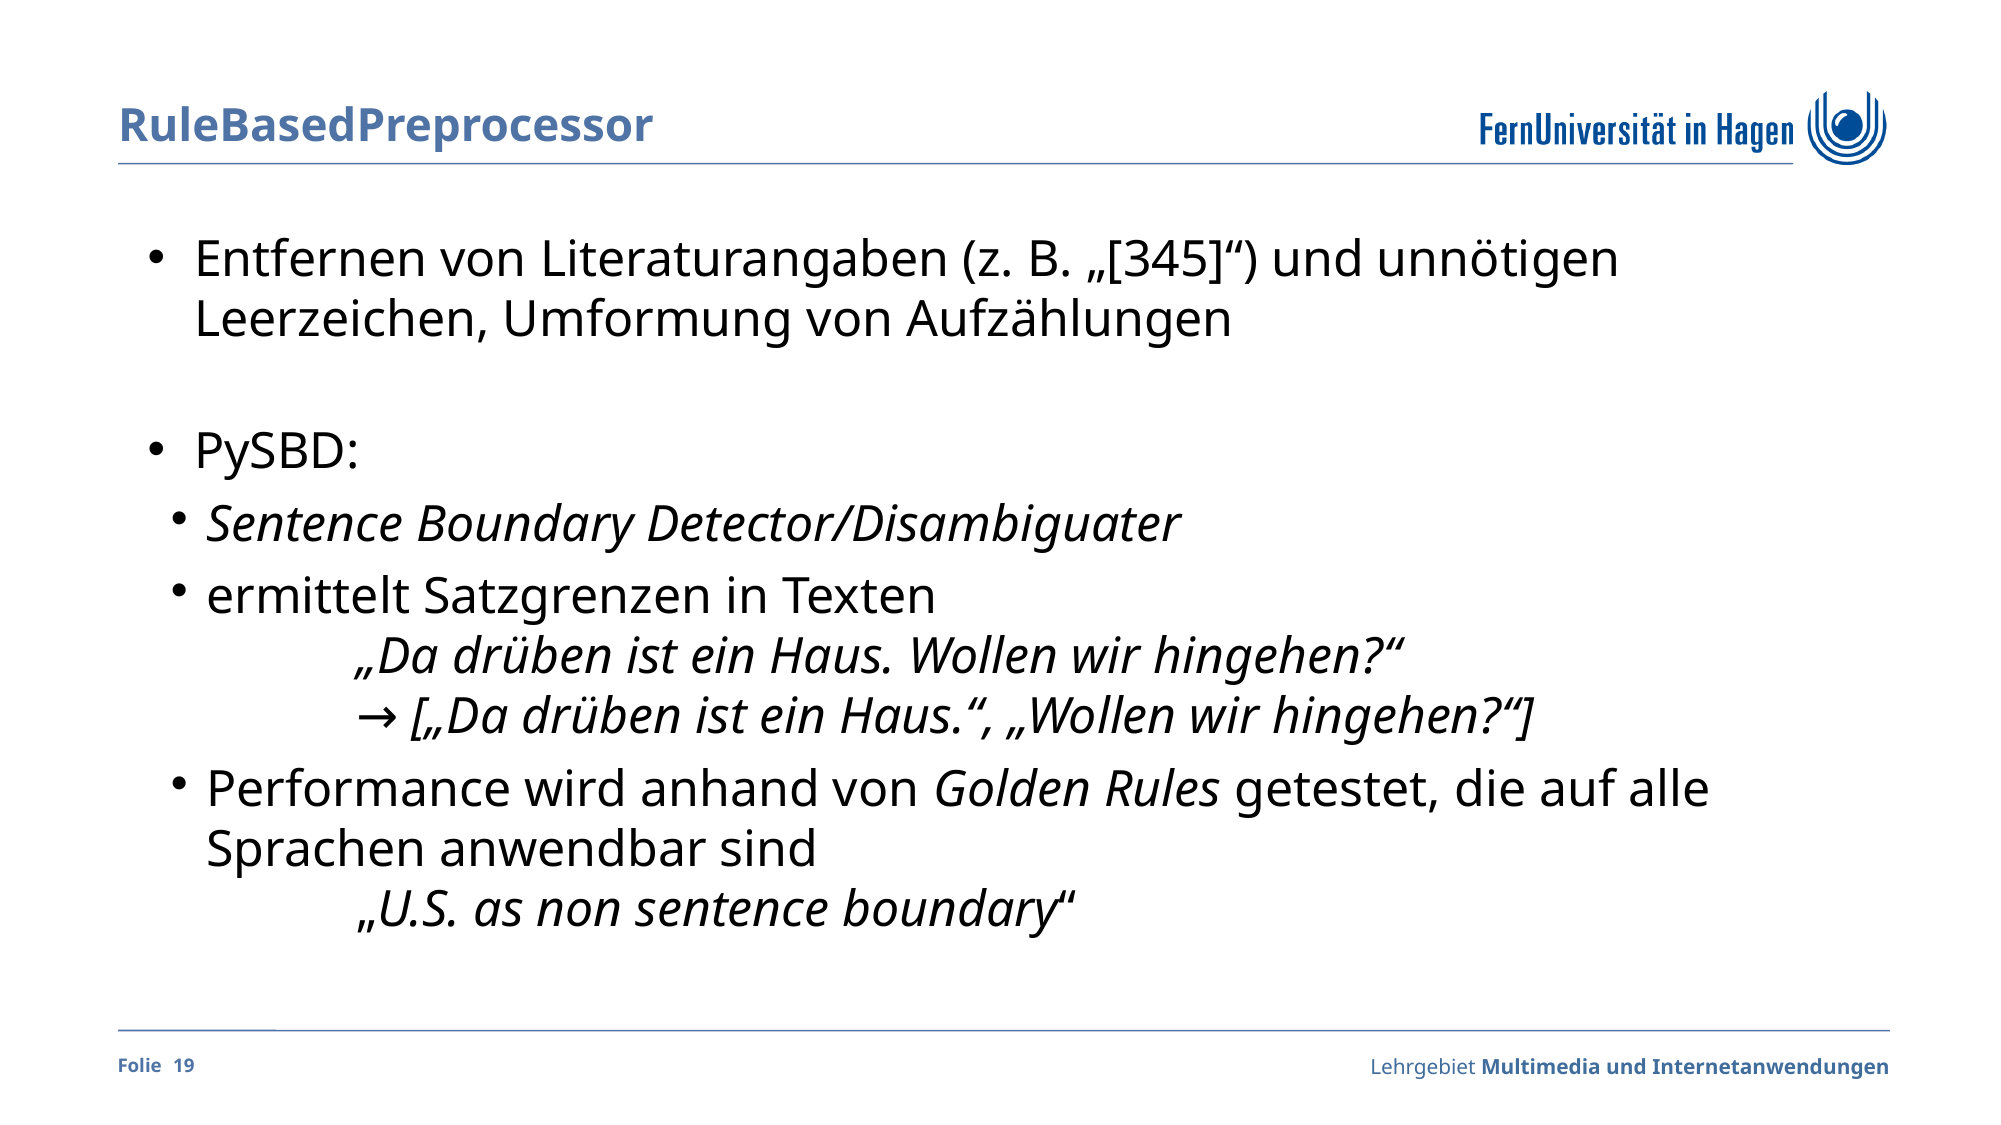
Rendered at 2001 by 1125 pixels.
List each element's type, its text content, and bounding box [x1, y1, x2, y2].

picture [1472, 94, 1793, 169]
text_box Entfernen von Literaturangaben (z. B. „[345]“) und unnötigen Leerzeichen, Umformung von Aufzählungen PySBD: Sentence Boundary Detector/Disambiguater ermittelt Satzgrenzen in Texten „Da drüben ist ein Haus. Wollen wir hingehen?“ → [„Da drüben ist ein Haus.“, „Wollen wir hingehen?“] Performance wird anhand von Golden Rules getestet, die auf alle Sprachen anwendbar sind „U.S. as non sentence boundary“ [132, 218, 1813, 944]
picture [1807, 91, 1890, 165]
text_box RuleBasedPreprocessor [118, 42, 1461, 151]
text_box <Foliennummer> [173, 1054, 264, 1094]
